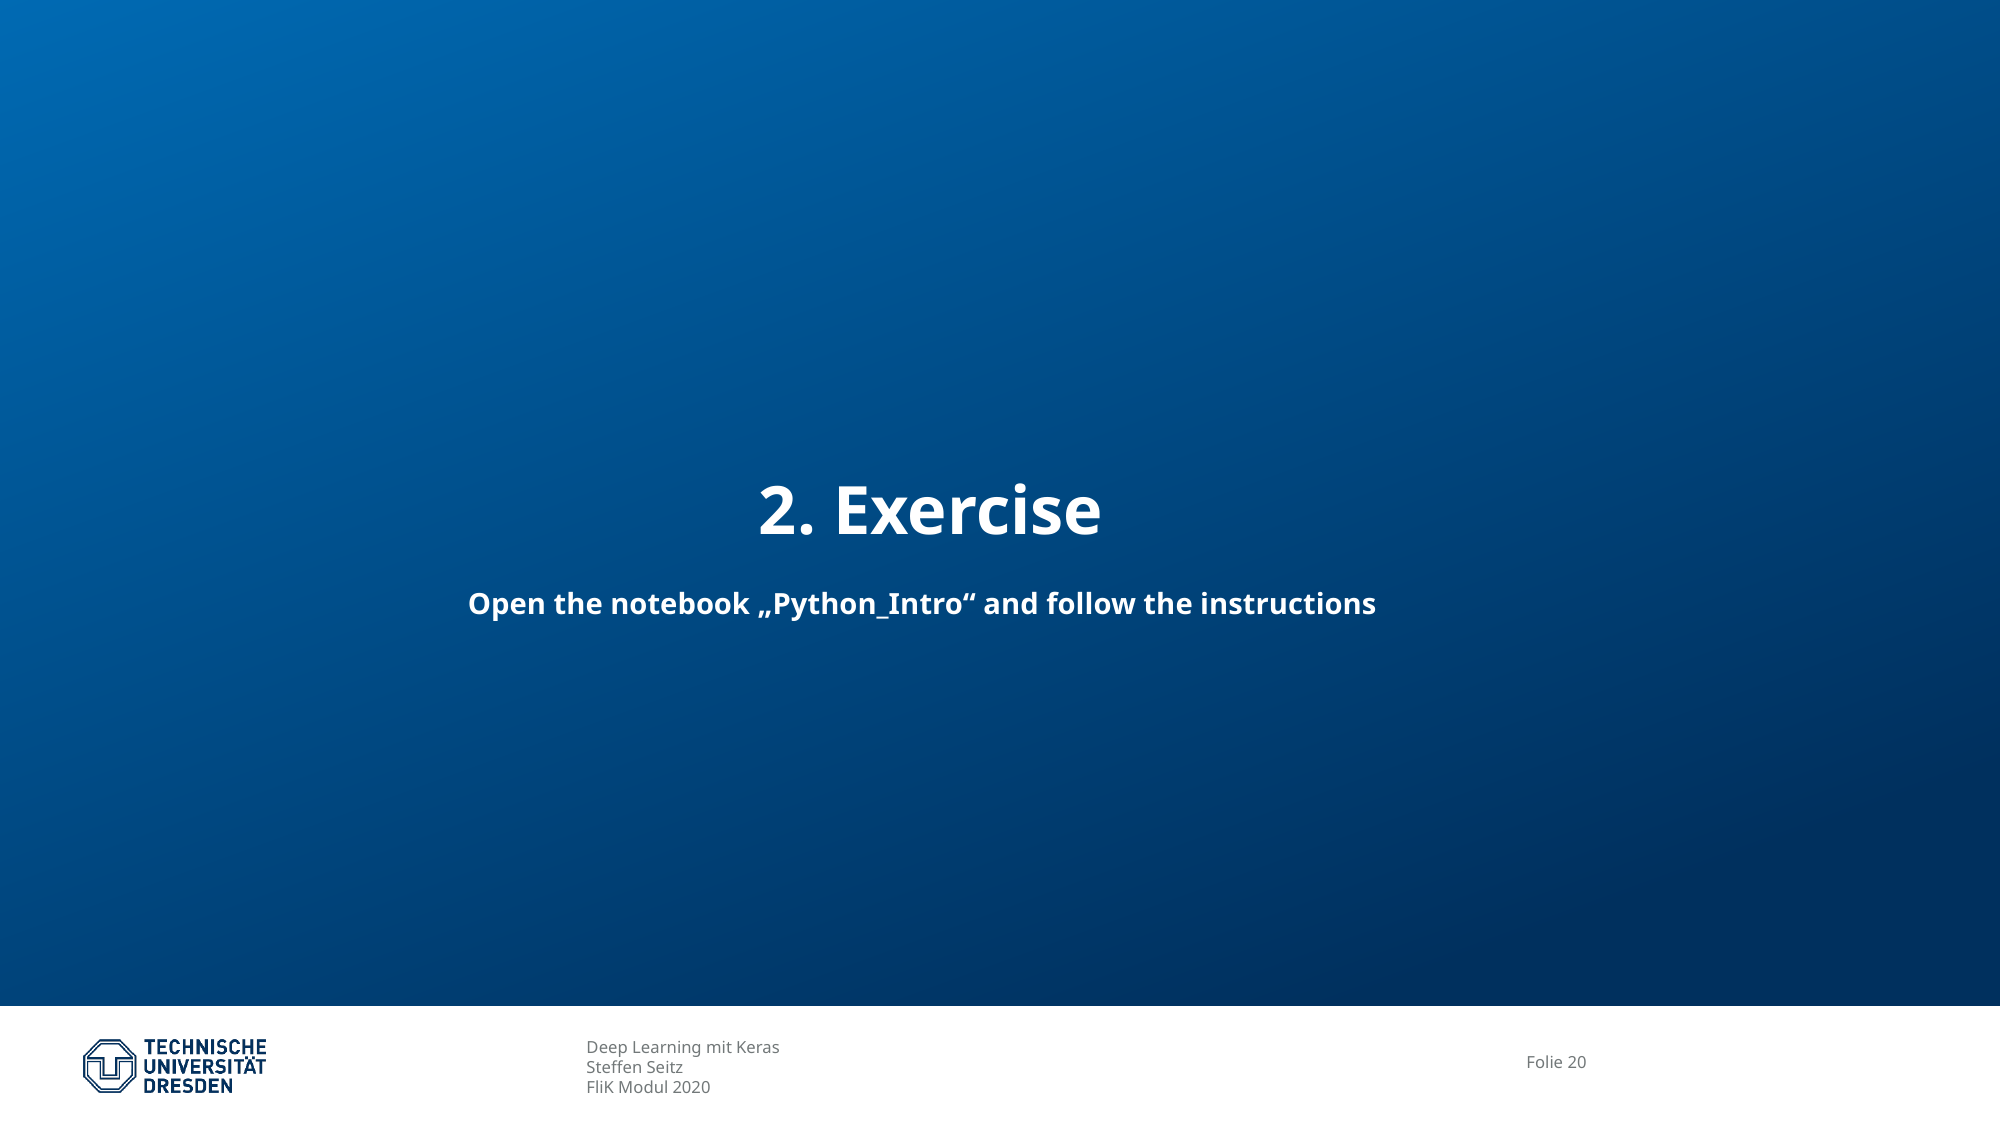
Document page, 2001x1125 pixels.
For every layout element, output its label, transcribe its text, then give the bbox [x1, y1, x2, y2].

title 2. Exercise Open the notebook „Python_Intro“ and follow the instructions [63, 468, 1800, 665]
picture [83, 1039, 266, 1093]
